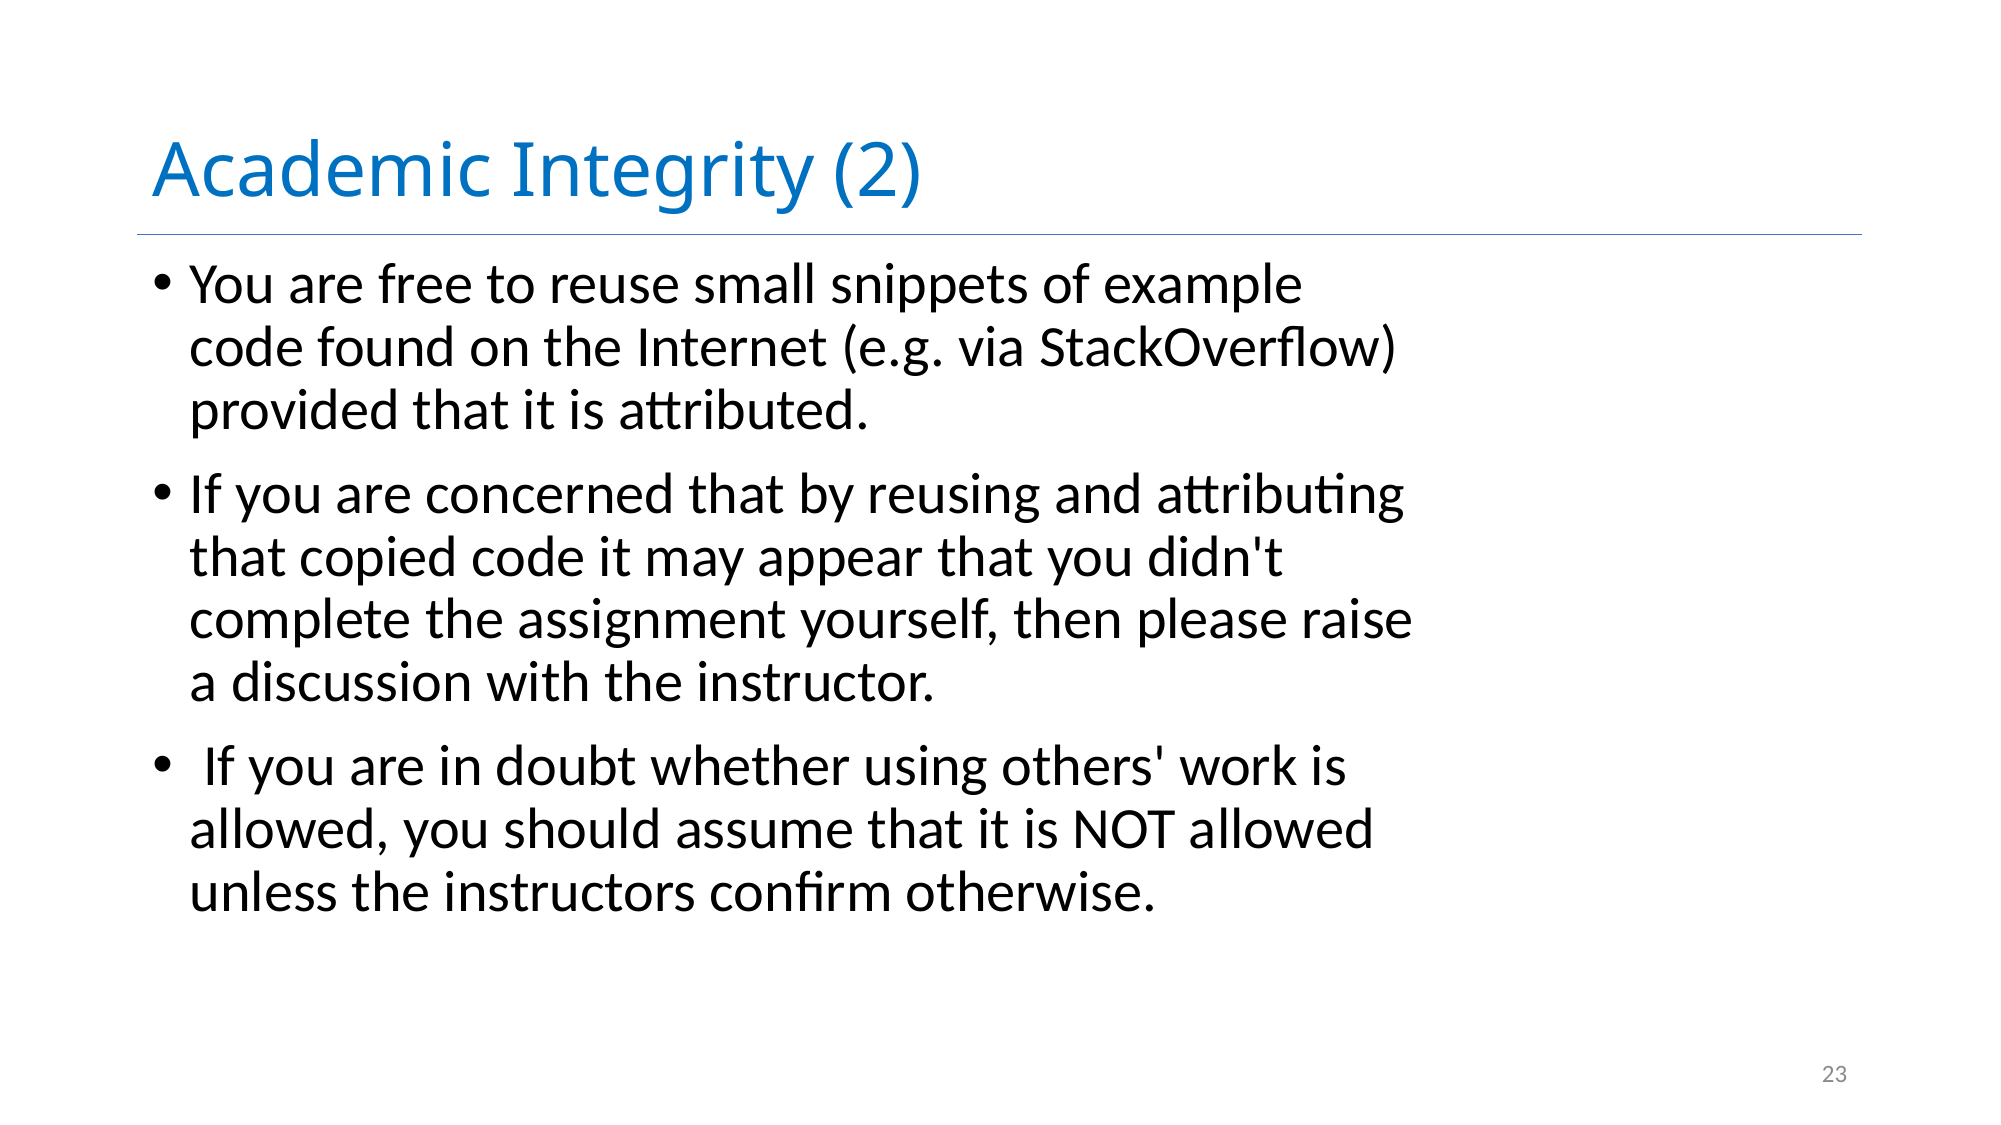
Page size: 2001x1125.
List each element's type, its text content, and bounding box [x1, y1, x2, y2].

title Academic Integrity (2) [137, 3, 1863, 221]
list You are free to reuse small snippets of example code found on the Internet (e.g. via StackOverflow) provided that it is attributed. If you are concerned that by reusing and attributing that copied code it may appear that you didn't complete the assignment yourself, then please raise a discussion with the instructor. If you are in doubt whether using others' work is allowed, you should assume that it is NOT allowed unless the instructors confirm otherwise. [137, 246, 1432, 960]
slide_number 23 [1412, 1042, 1863, 1103]
